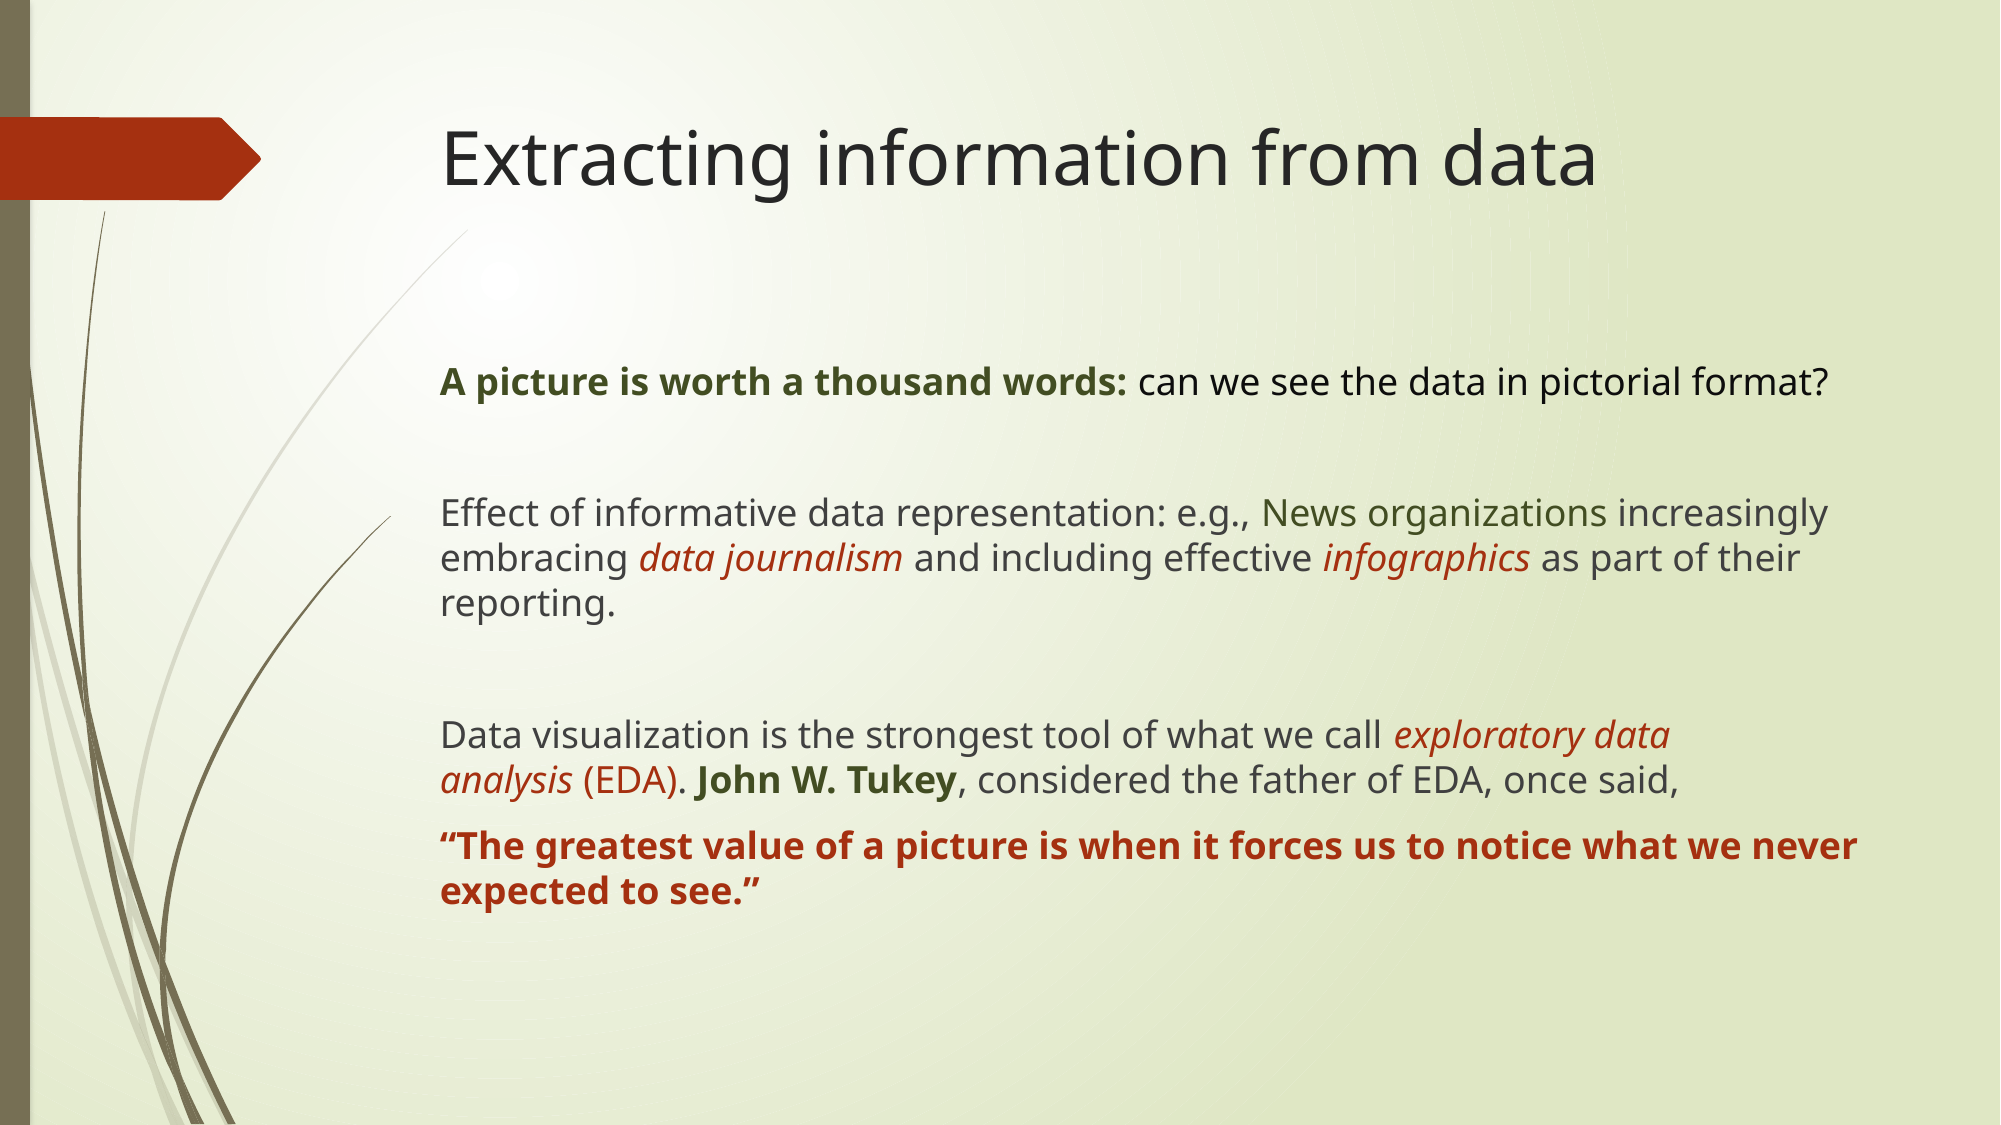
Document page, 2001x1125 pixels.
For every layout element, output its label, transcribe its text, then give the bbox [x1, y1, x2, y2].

list A picture is worth a thousand words: can we see the data in pictorial format? Effect of informative data representation: e.g., News organizations increasingly embracing data journalism and including effective infographics as part of their reporting. Data visualization is the strongest tool of what we call exploratory data analysis (EDA). John W. Tukey, considered the father of EDA, once said, “The greatest value of a picture is when it forces us to notice what we never expected to see.” [424, 350, 1888, 970]
title Extracting information from data [425, 102, 1888, 313]
